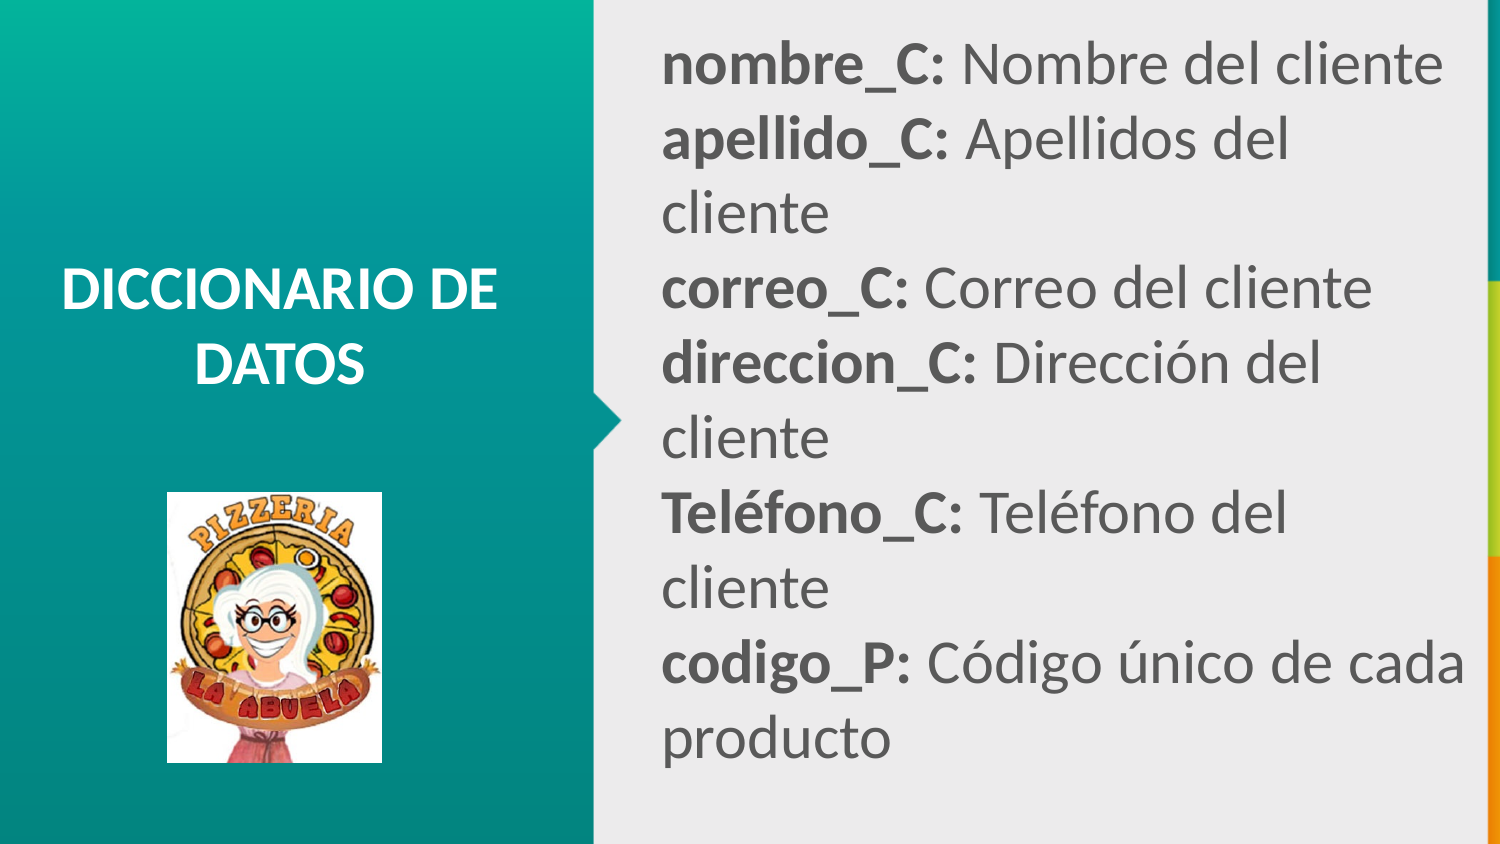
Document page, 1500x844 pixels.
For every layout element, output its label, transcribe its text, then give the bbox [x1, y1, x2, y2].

text_box nombre_C: Nombre del cliente apellido_C: Apellidos del cliente correo_C: Correo del cliente direccion_C: Dirección del cliente Teléfono_C: Teléfono del cliente codigo_P: Código único de cada producto [646, 14, 1484, 779]
picture [0, 0, 1500, 844]
text_box DICCIONARIO DE DATOS [10, 239, 551, 405]
